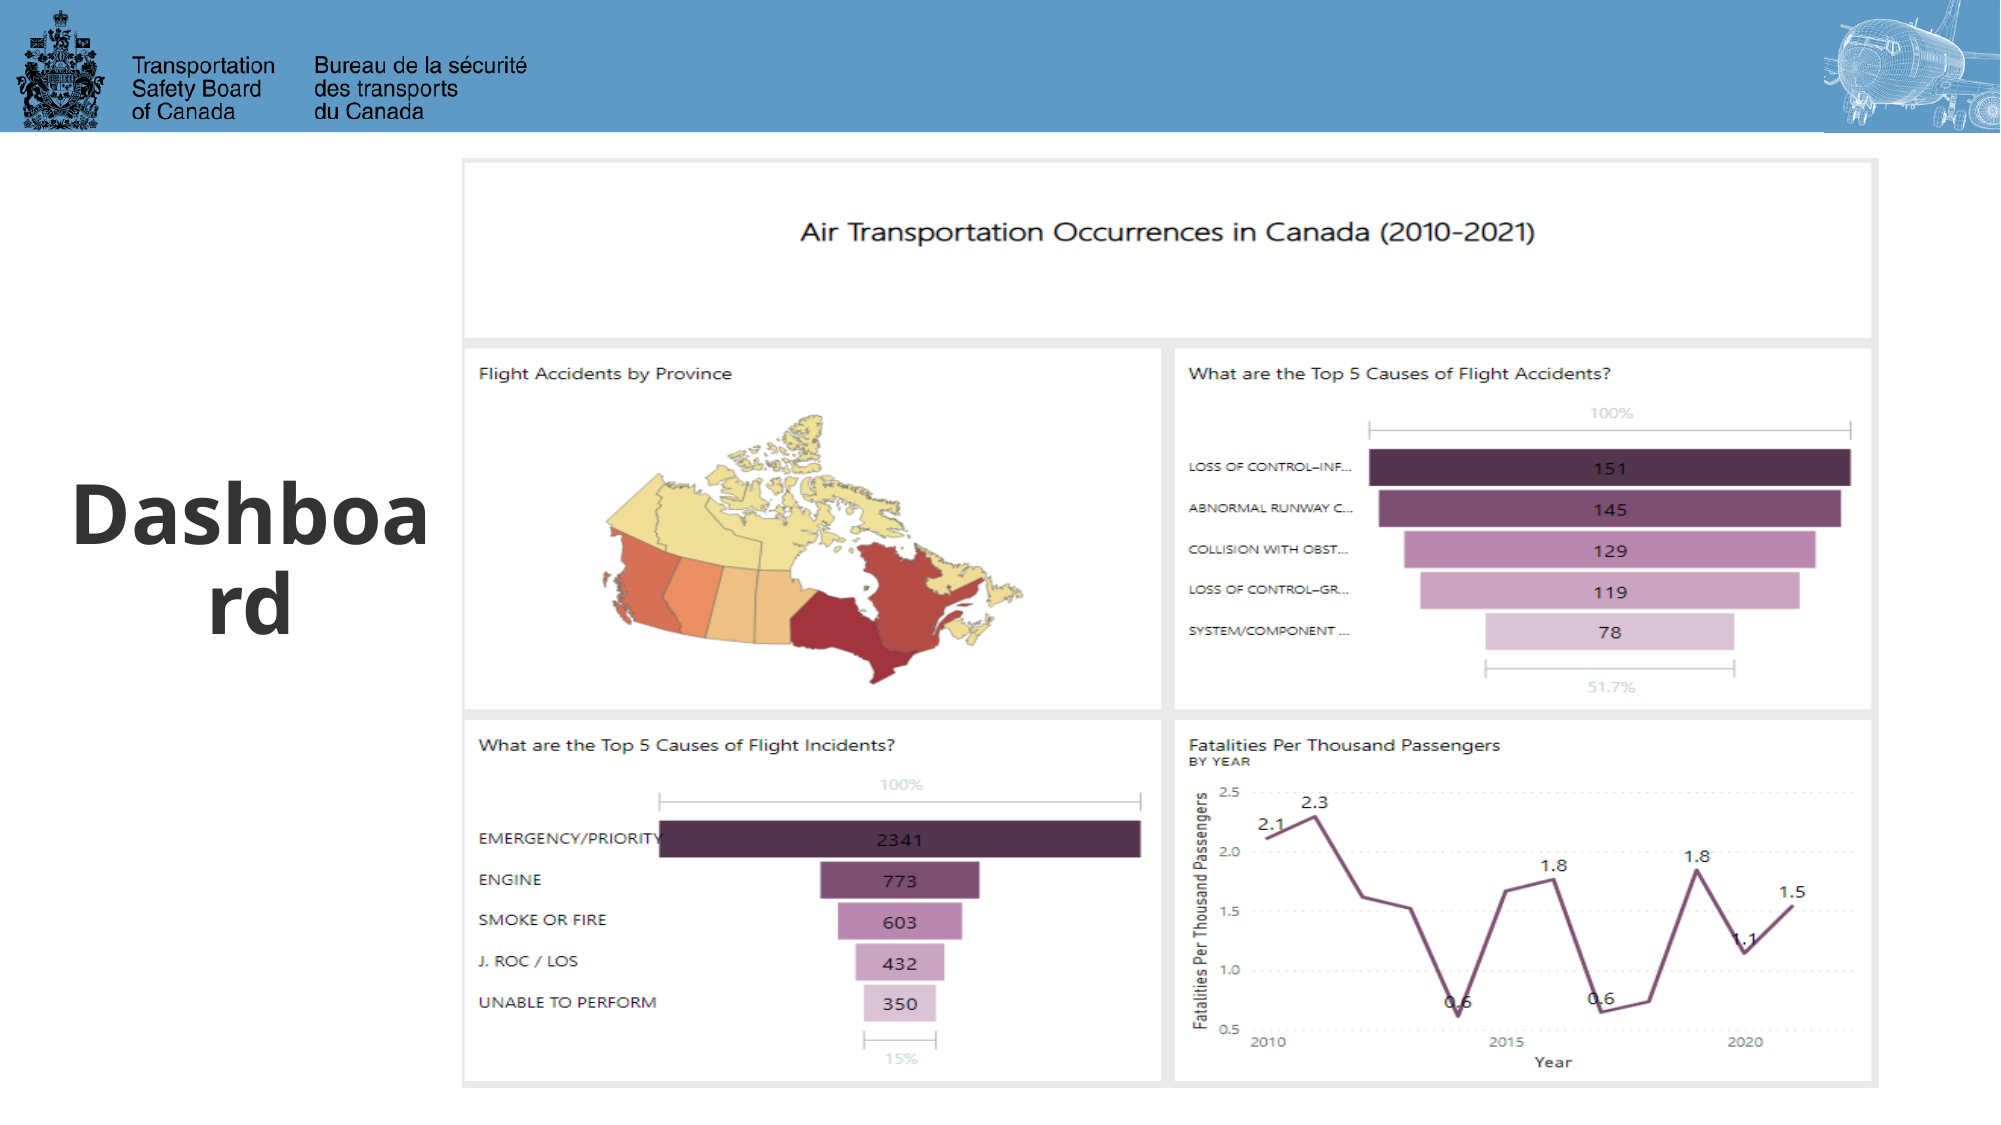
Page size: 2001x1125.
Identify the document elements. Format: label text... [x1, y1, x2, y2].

picture [462, 158, 1879, 1088]
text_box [0, 0, 2000, 133]
list Dashboard [40, 450, 462, 675]
picture [12, 7, 544, 133]
